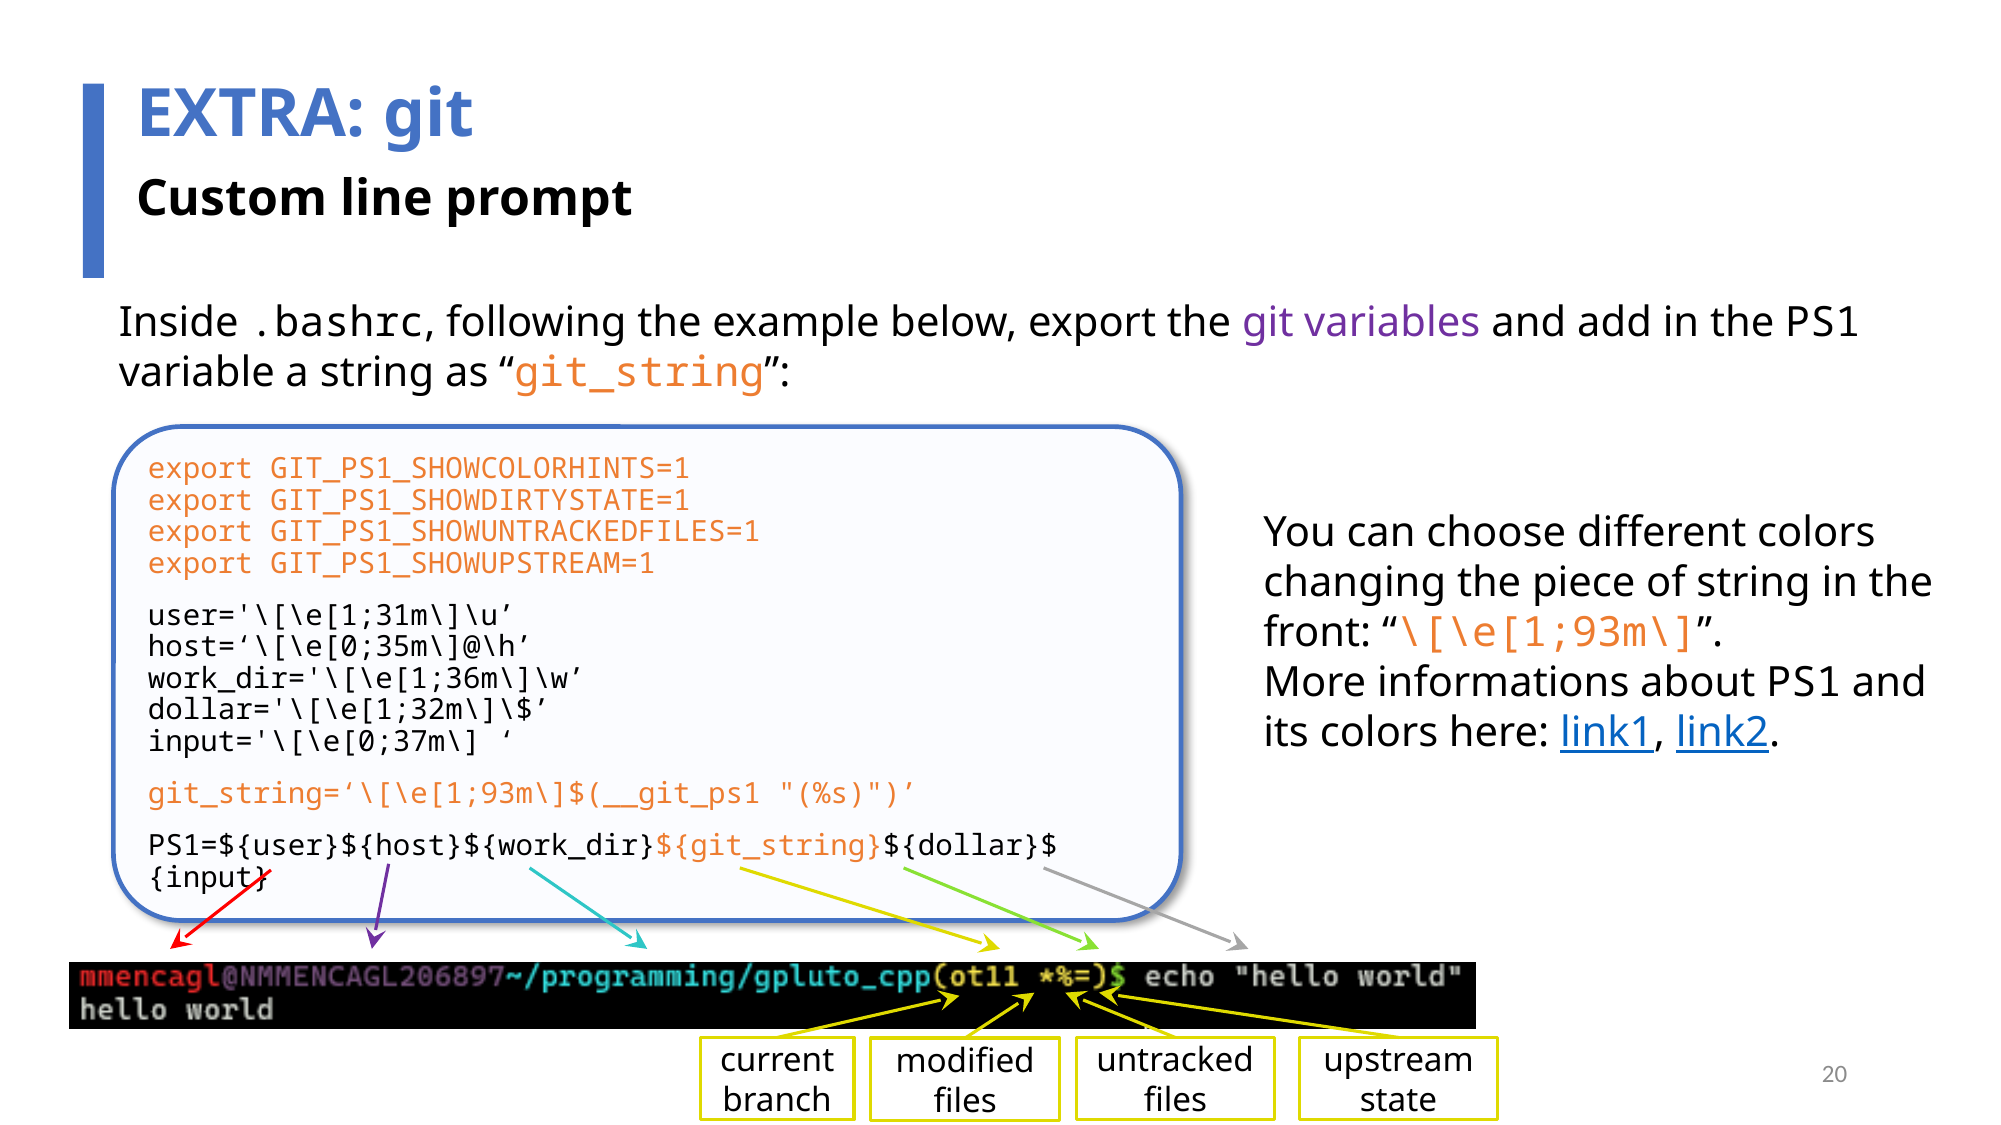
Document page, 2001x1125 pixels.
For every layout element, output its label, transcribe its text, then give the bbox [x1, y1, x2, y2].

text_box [371, 863, 389, 949]
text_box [1043, 867, 1249, 949]
slide_number 20 [1498, 1042, 1863, 1103]
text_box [170, 869, 271, 949]
text_box Inside .bashrc, following the example below, export the git variables and add in the PS1 variable a string as “git_string”: [103, 287, 1923, 407]
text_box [1099, 992, 1399, 1038]
text_box export GIT_PS1_SHOWCOLORHINTS=1 export GIT_PS1_SHOWDIRTYSTATE=1 export GIT_PS1_SHOWUNTRACKEDFILES=1 export GIT_PS1_SHOWUPSTREAM=1 user='\[\e[1;31m\]\u’ host=‘\[\e[0;35m\]@\h’ work_dir='\[\e[1;36m\]\w’ dollar='\[\e[1;32m\]\$’ input='\[\e[0;37m\] ‘ git_string=‘\[\e[1;93m\]$(__git_ps1 "(%s)")’ PS1=${user}${host}${work_dir}${git_string}${dollar}${input} [113, 426, 1181, 921]
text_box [529, 867, 648, 949]
text_box untracked files [1076, 1038, 1275, 1120]
text_box [82, 83, 105, 279]
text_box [777, 995, 960, 1038]
text_box upstream state [1299, 1037, 1498, 1120]
text_box modified files [870, 1038, 1060, 1121]
picture [69, 962, 1476, 1030]
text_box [965, 992, 1035, 1038]
text_box currentbranch [700, 1037, 854, 1120]
text_box Custom line prompt [121, 158, 1284, 234]
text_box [739, 867, 903, 949]
text_box EXTRA: git [121, 62, 1284, 158]
text_box You can choose different colors changing the piece of string in the front: “\[\e[1;93m\]”. More informations about PS1 and its colors here: link1, link2. [1248, 497, 1964, 806]
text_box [903, 867, 1043, 949]
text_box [1065, 992, 1099, 1038]
